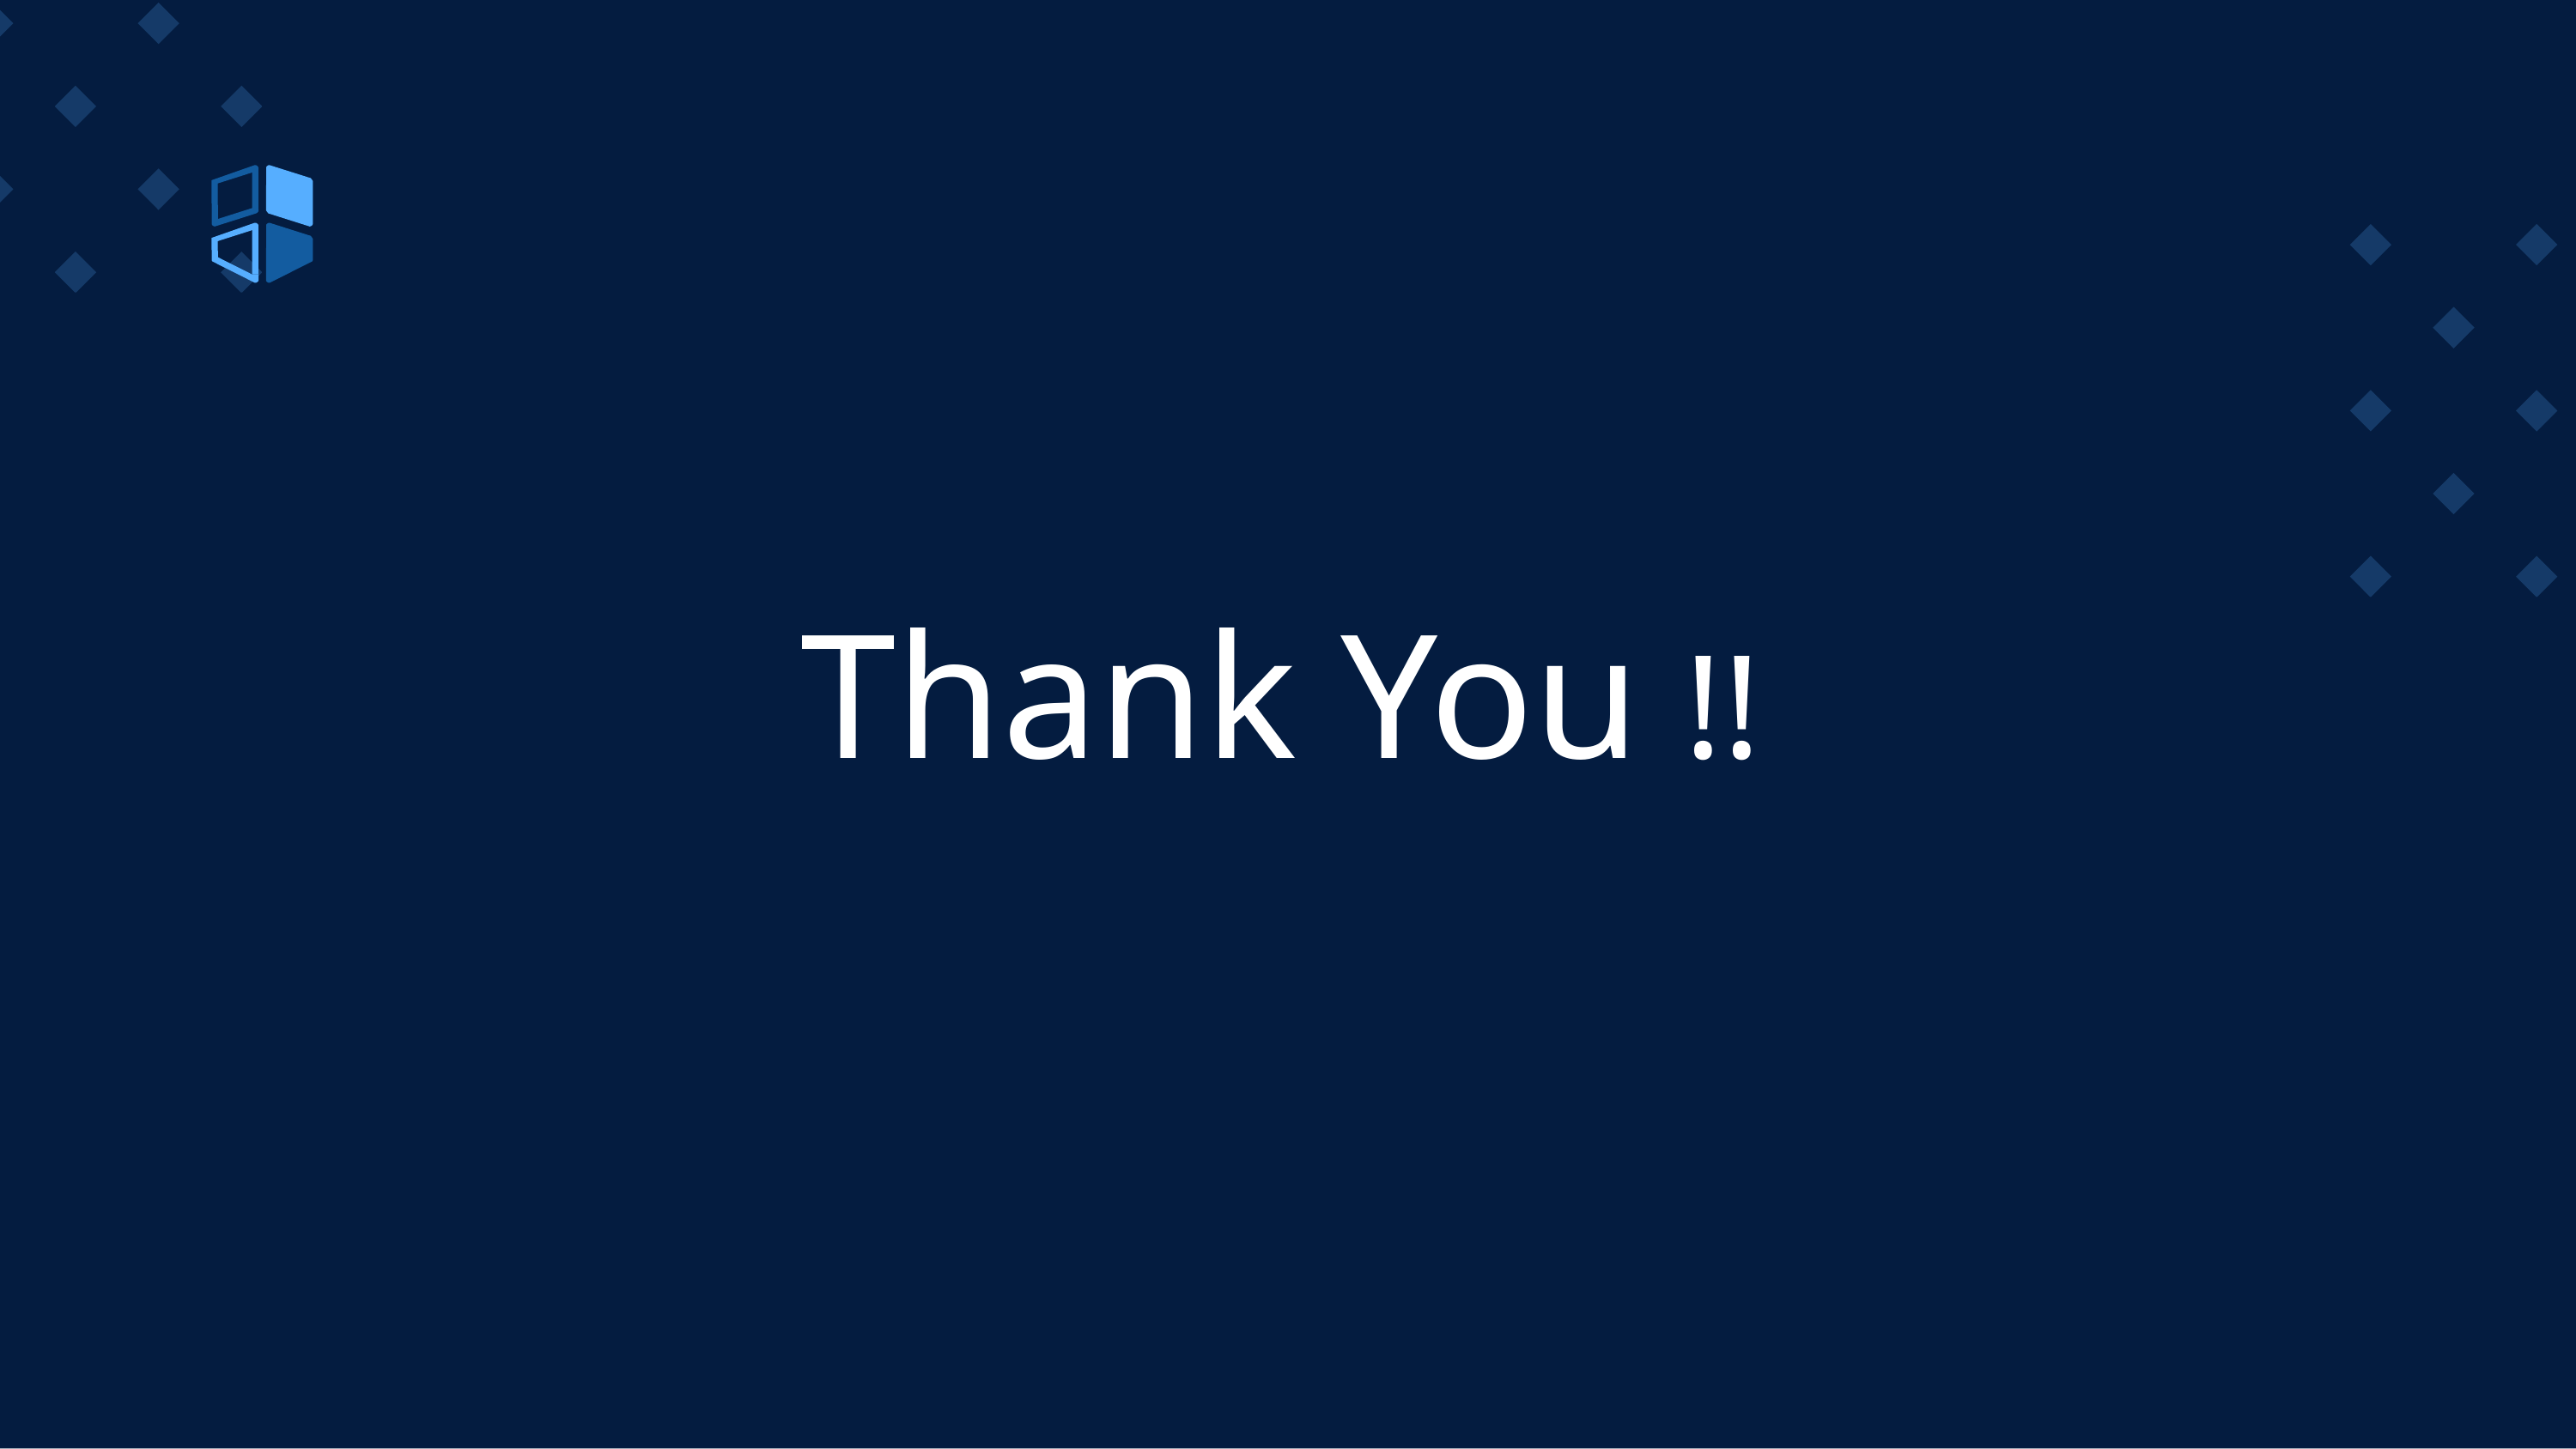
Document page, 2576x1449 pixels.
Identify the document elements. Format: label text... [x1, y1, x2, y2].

title Thank You !! [407, 585, 2108, 829]
